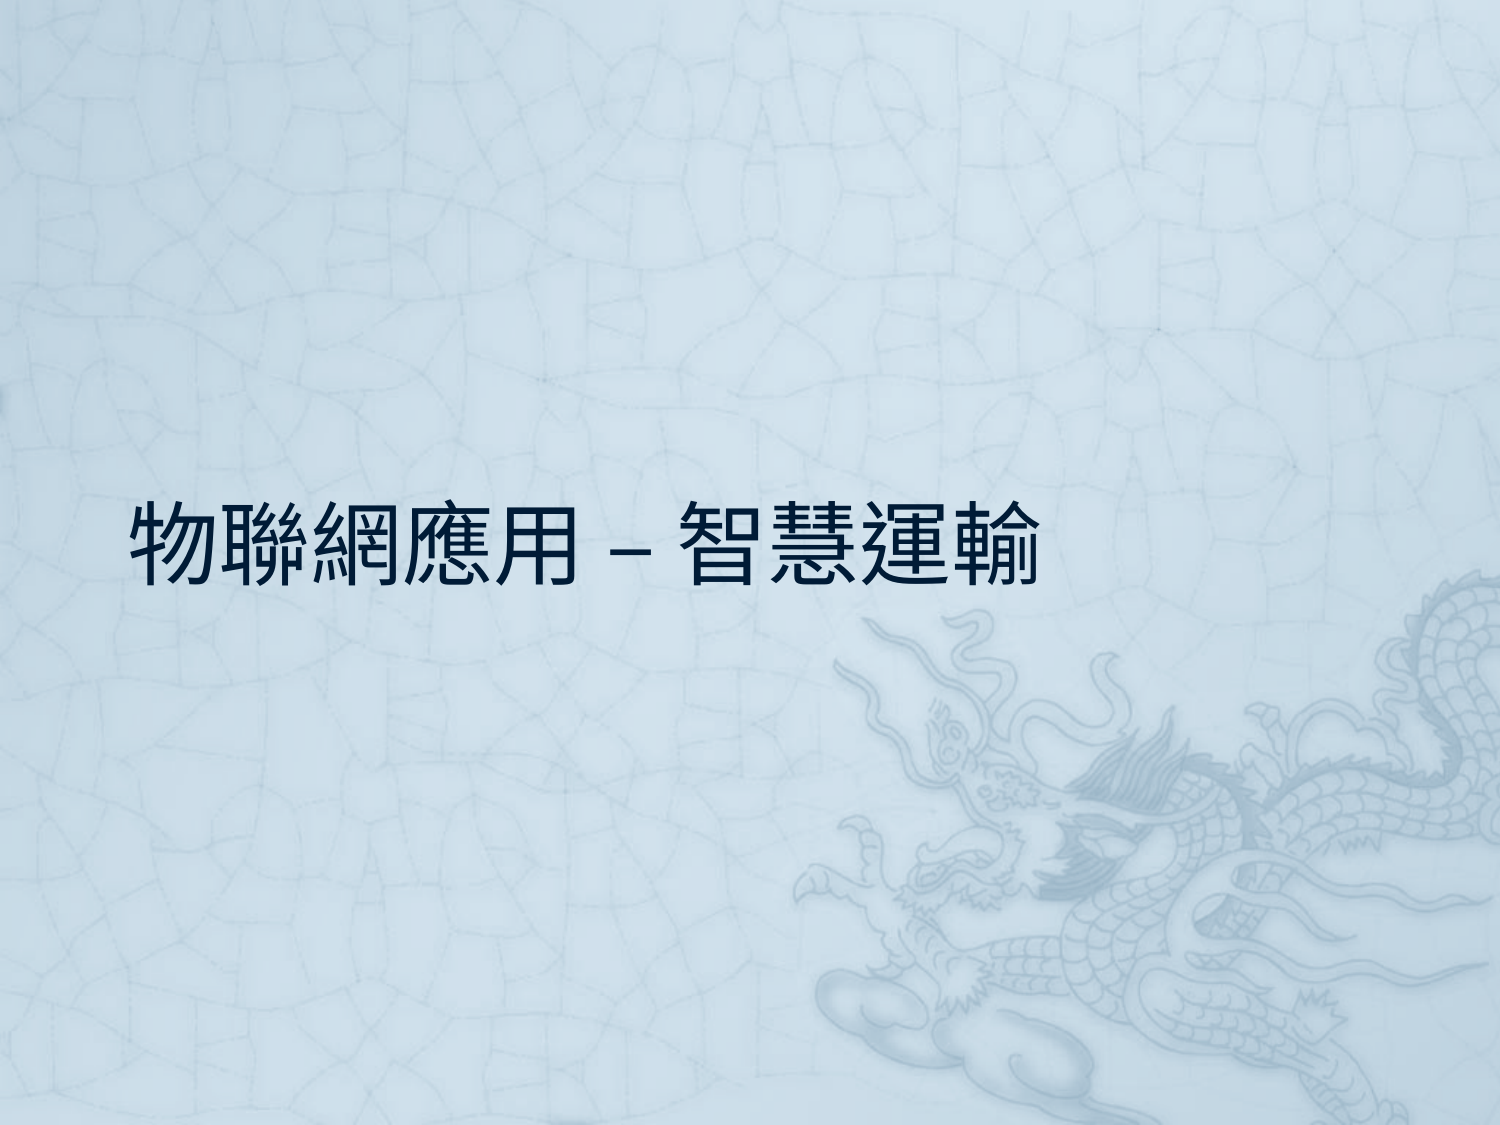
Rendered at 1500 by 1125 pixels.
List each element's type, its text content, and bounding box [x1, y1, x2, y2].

title 物聯網應用 – 智慧運輸 [112, 479, 1388, 704]
